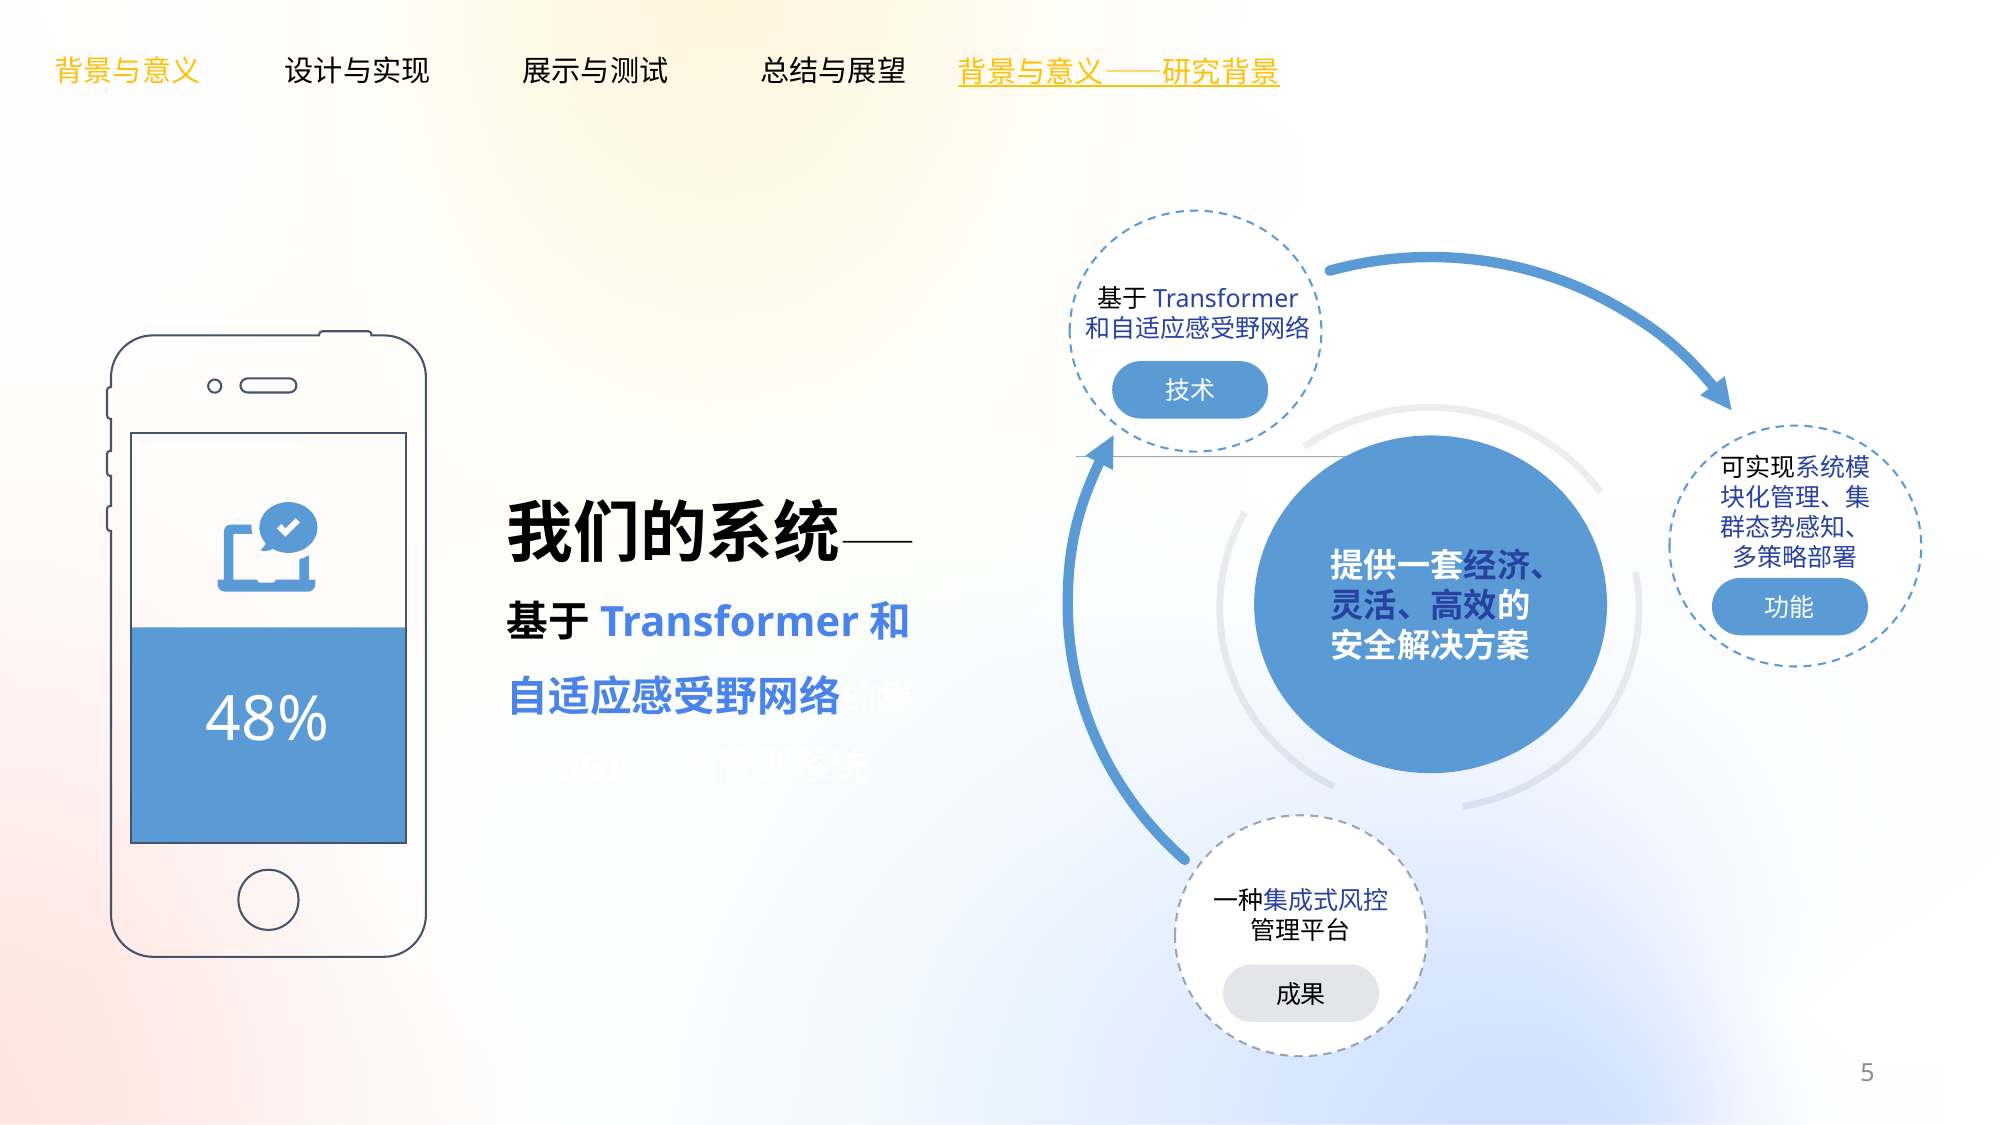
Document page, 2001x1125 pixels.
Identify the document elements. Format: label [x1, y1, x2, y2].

text_box [38, 45, 1299, 97]
text_box [106, 331, 1044, 957]
picture [0, 0, 2000, 1125]
text_box [1044, 210, 1922, 1057]
